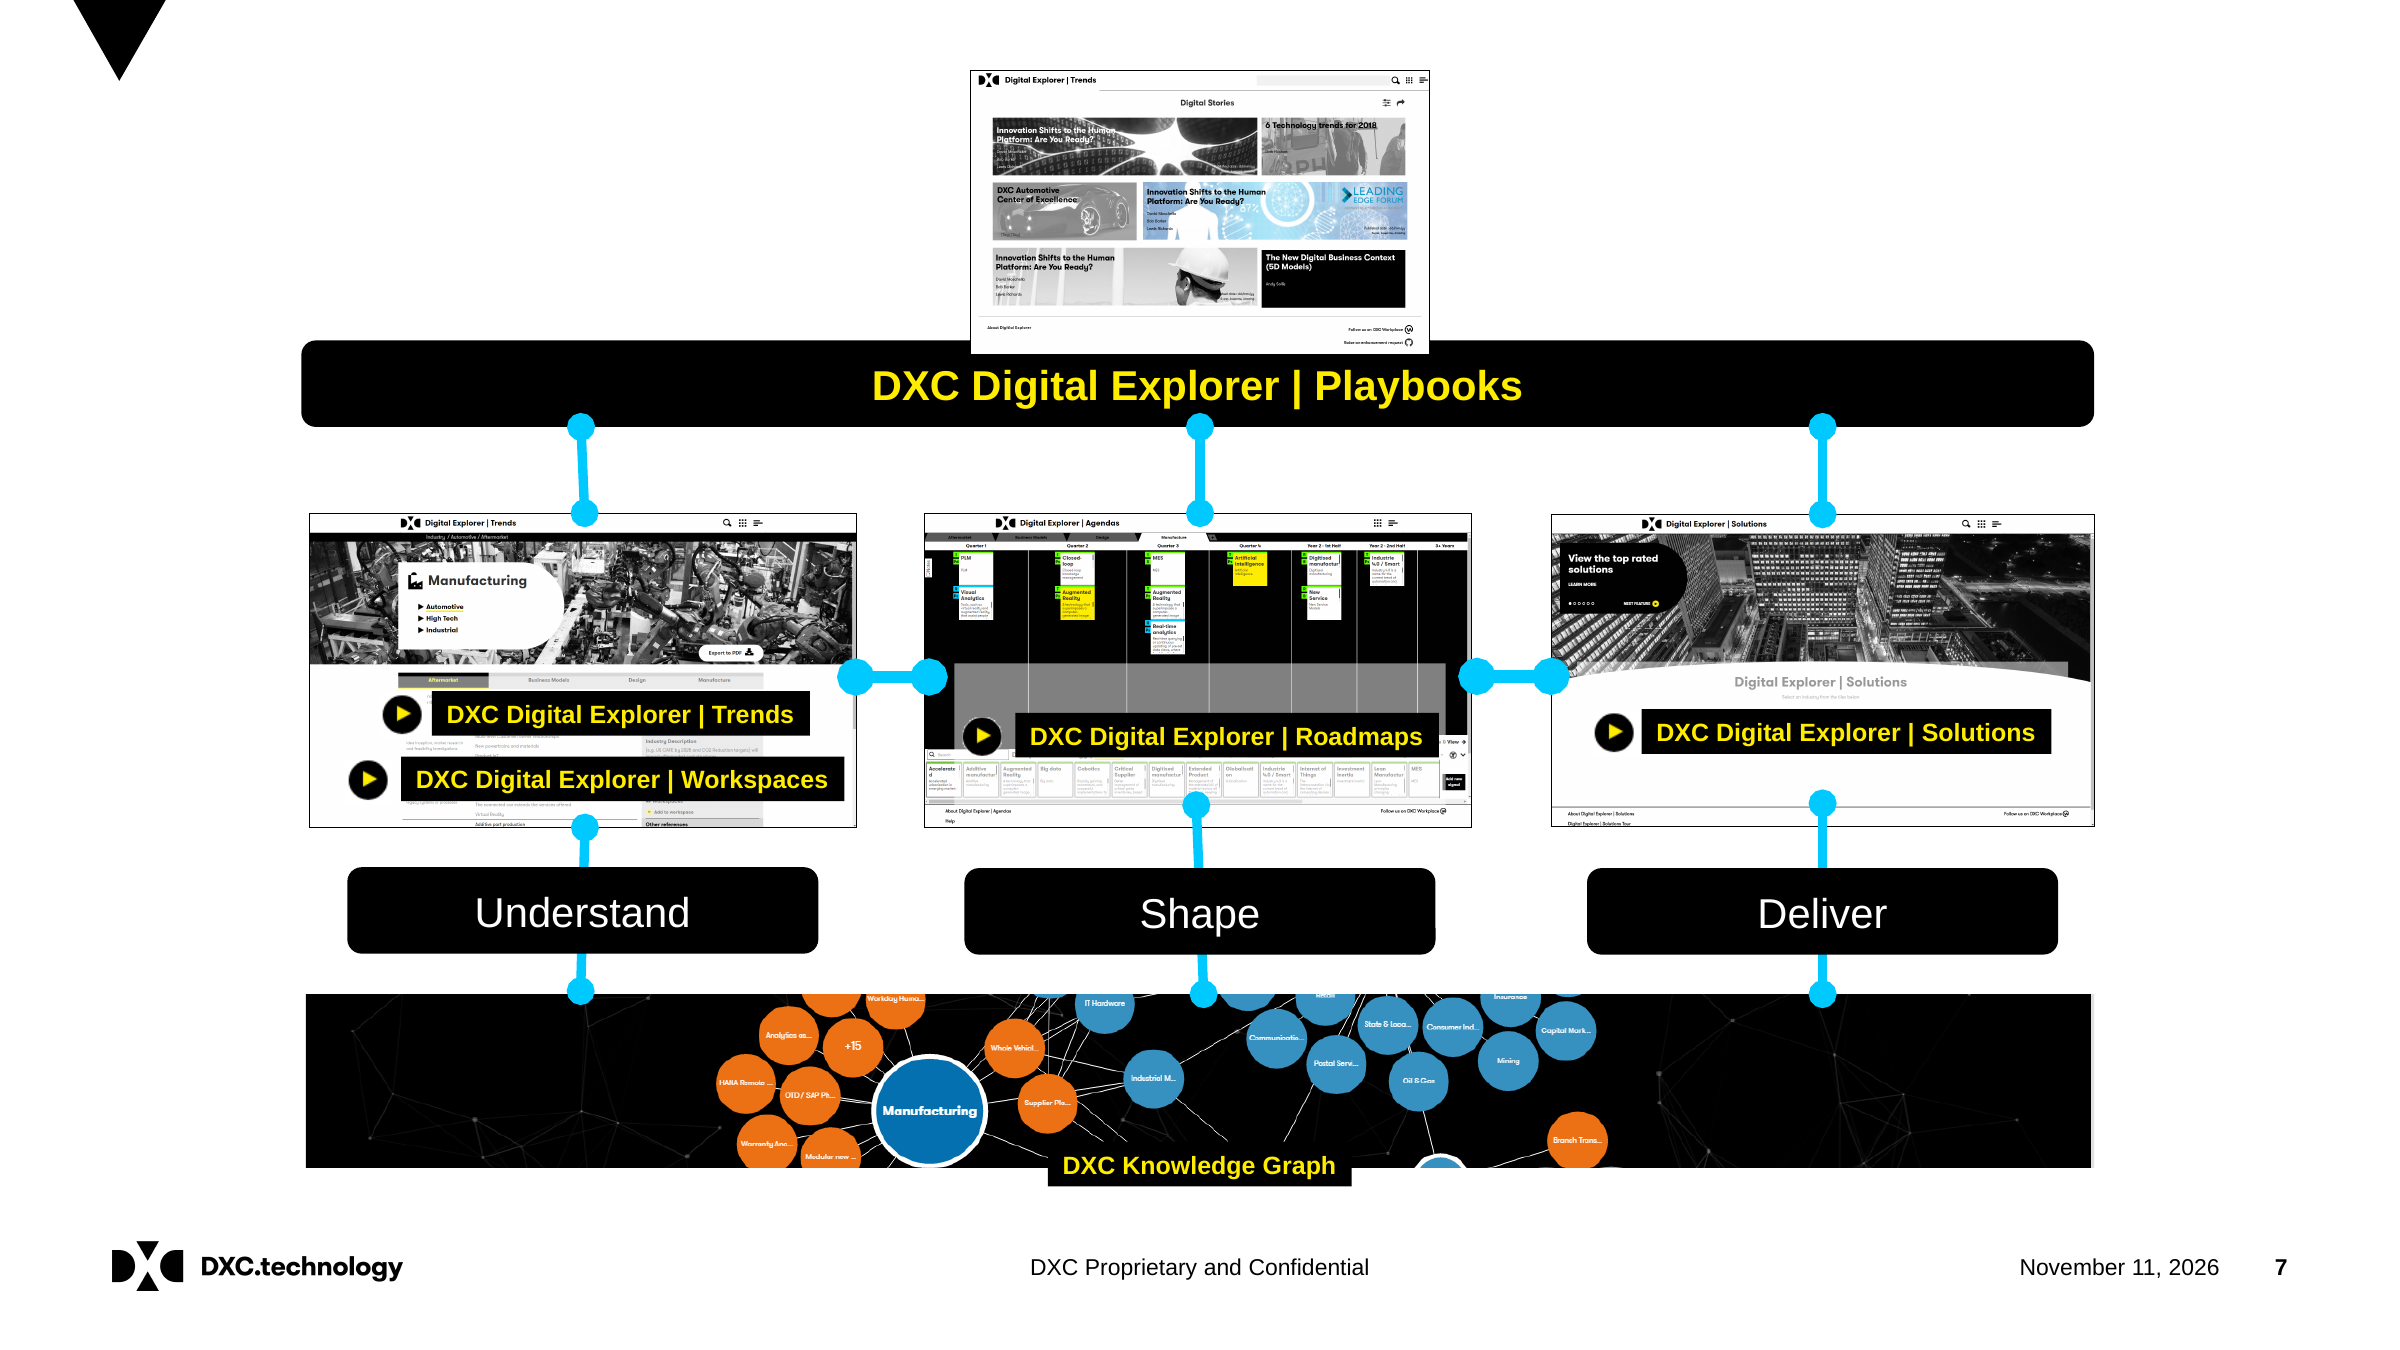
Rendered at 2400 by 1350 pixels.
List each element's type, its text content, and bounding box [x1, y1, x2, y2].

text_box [1196, 805, 1204, 995]
text_box Deliver [1823, 868, 2059, 955]
picture [309, 513, 857, 828]
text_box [580, 827, 585, 992]
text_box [581, 426, 585, 514]
text_box Understand [585, 867, 819, 954]
picture [924, 513, 1472, 828]
text_box Shape [964, 868, 1196, 955]
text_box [959, 712, 1441, 760]
picture [970, 69, 1430, 355]
text_box DXC Knowledge Graph [1047, 1168, 1352, 1187]
text_box Understand [347, 867, 580, 954]
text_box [1591, 709, 2054, 756]
picture [597, 694, 857, 828]
picture [305, 994, 2095, 1168]
text_box Deliver [1587, 868, 1822, 955]
picture [1550, 514, 2095, 827]
text_box Shape [1204, 868, 1436, 955]
text_box DXC Digital Explorer | Playbooks [301, 340, 2095, 427]
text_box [319, 676, 846, 819]
